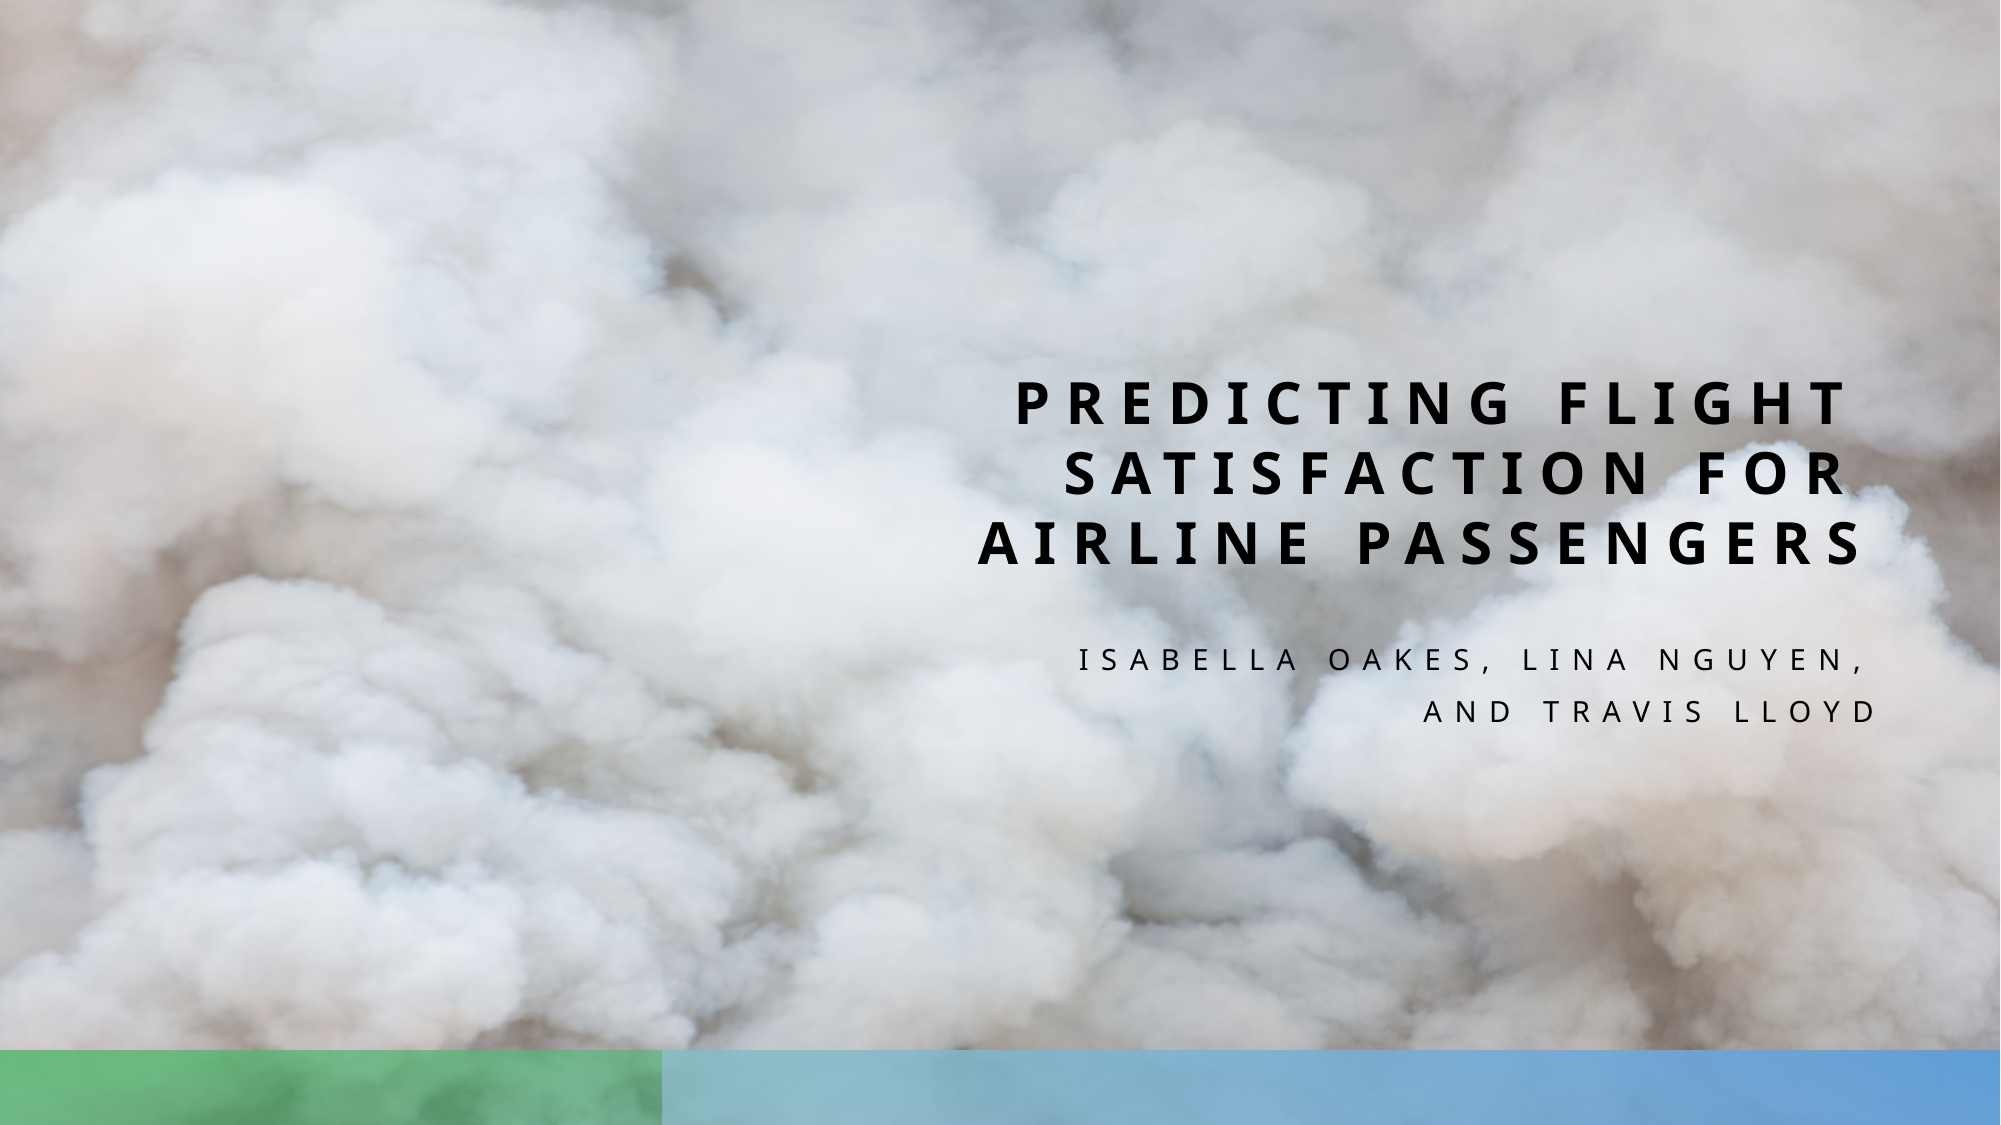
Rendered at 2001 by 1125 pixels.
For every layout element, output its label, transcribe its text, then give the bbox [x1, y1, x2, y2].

title Predicting Flight Satisfaction for Airline Passengers [729, 196, 1860, 576]
subtitle Isabella Oakes, Lina Nguyen, and Travis Lloyd [999, 623, 1874, 859]
picture [0, 0, 2001, 1125]
